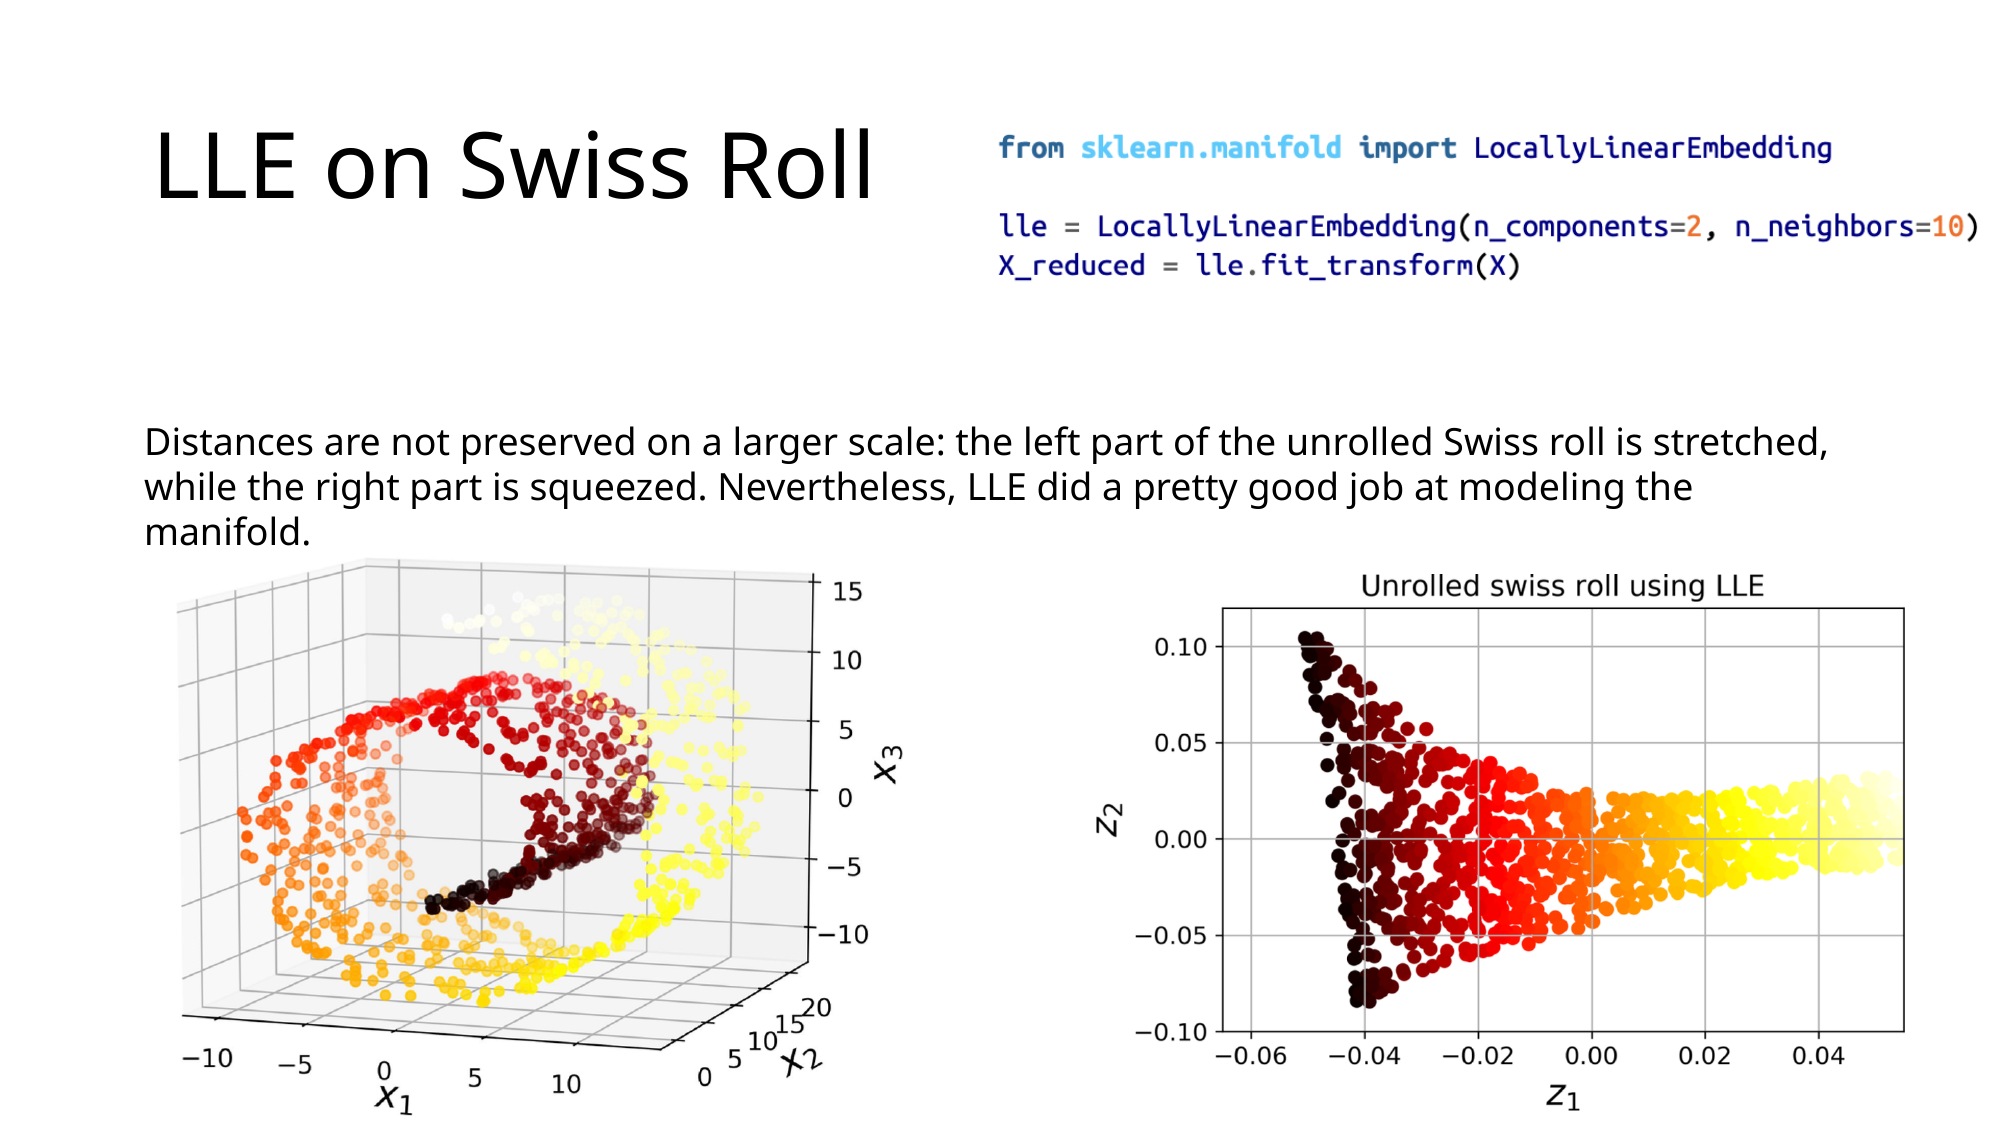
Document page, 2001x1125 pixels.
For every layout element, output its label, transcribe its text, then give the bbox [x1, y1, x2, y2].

picture [1061, 562, 1919, 1115]
picture [977, 114, 2000, 300]
text_box Distances are not preserved on a larger scale: the left part of the unrolled Swiss roll is stretched, while the right part is squeezed. Nevertheless, LLE did a pretty good job at modeling the manifold. [129, 410, 1848, 561]
title LLE on Swiss Roll [137, 59, 1863, 278]
picture [152, 553, 922, 1124]
